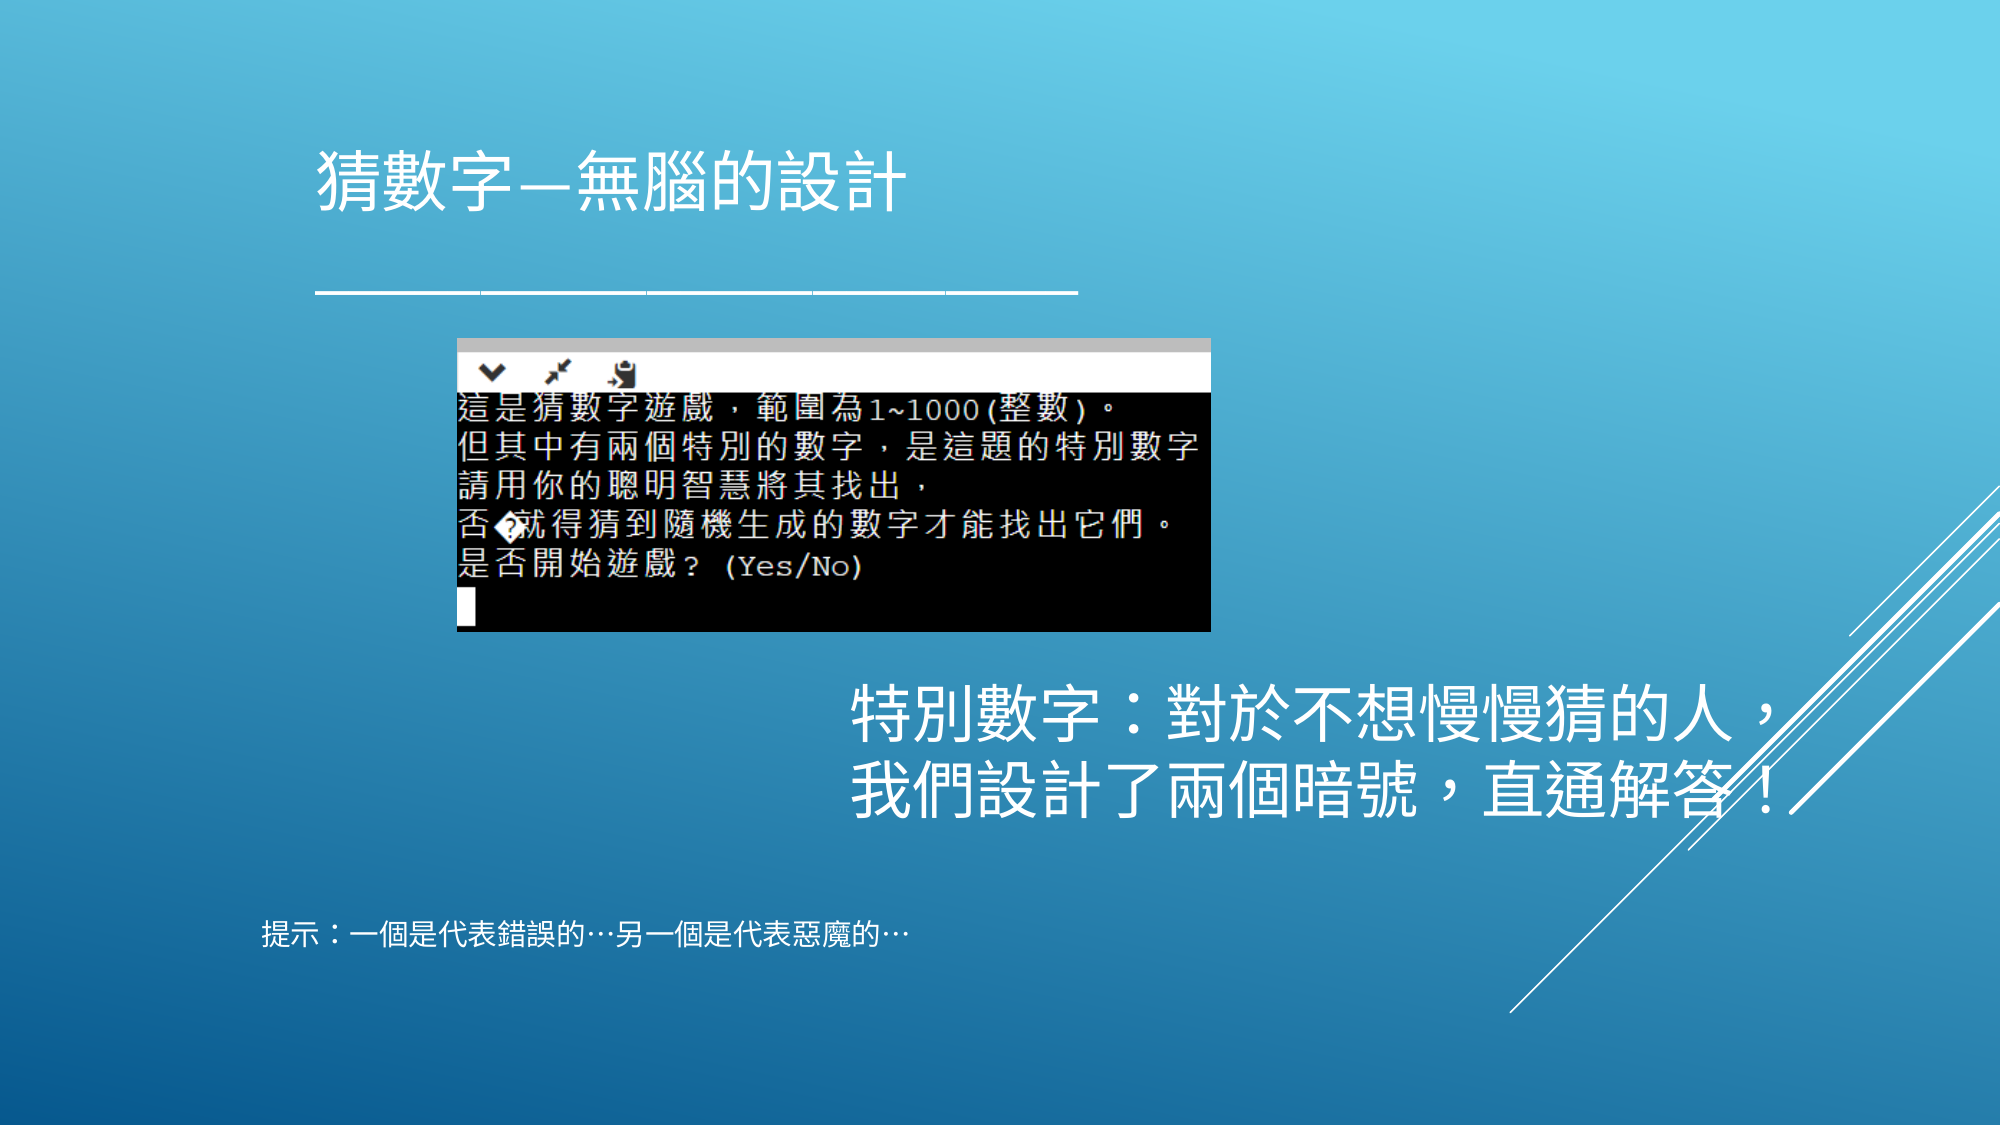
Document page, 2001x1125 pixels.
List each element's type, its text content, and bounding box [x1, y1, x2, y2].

text_box 提示：一個是代表錯誤的…另一個是代表惡魔的… [246, 894, 1000, 974]
text_box 特別數字：對於不想慢慢猜的人，我們設計了兩個暗號，直通解答！ [834, 655, 1758, 845]
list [457, 338, 1212, 632]
title 猜數字—無腦的設計_______________________ [300, 125, 1700, 314]
